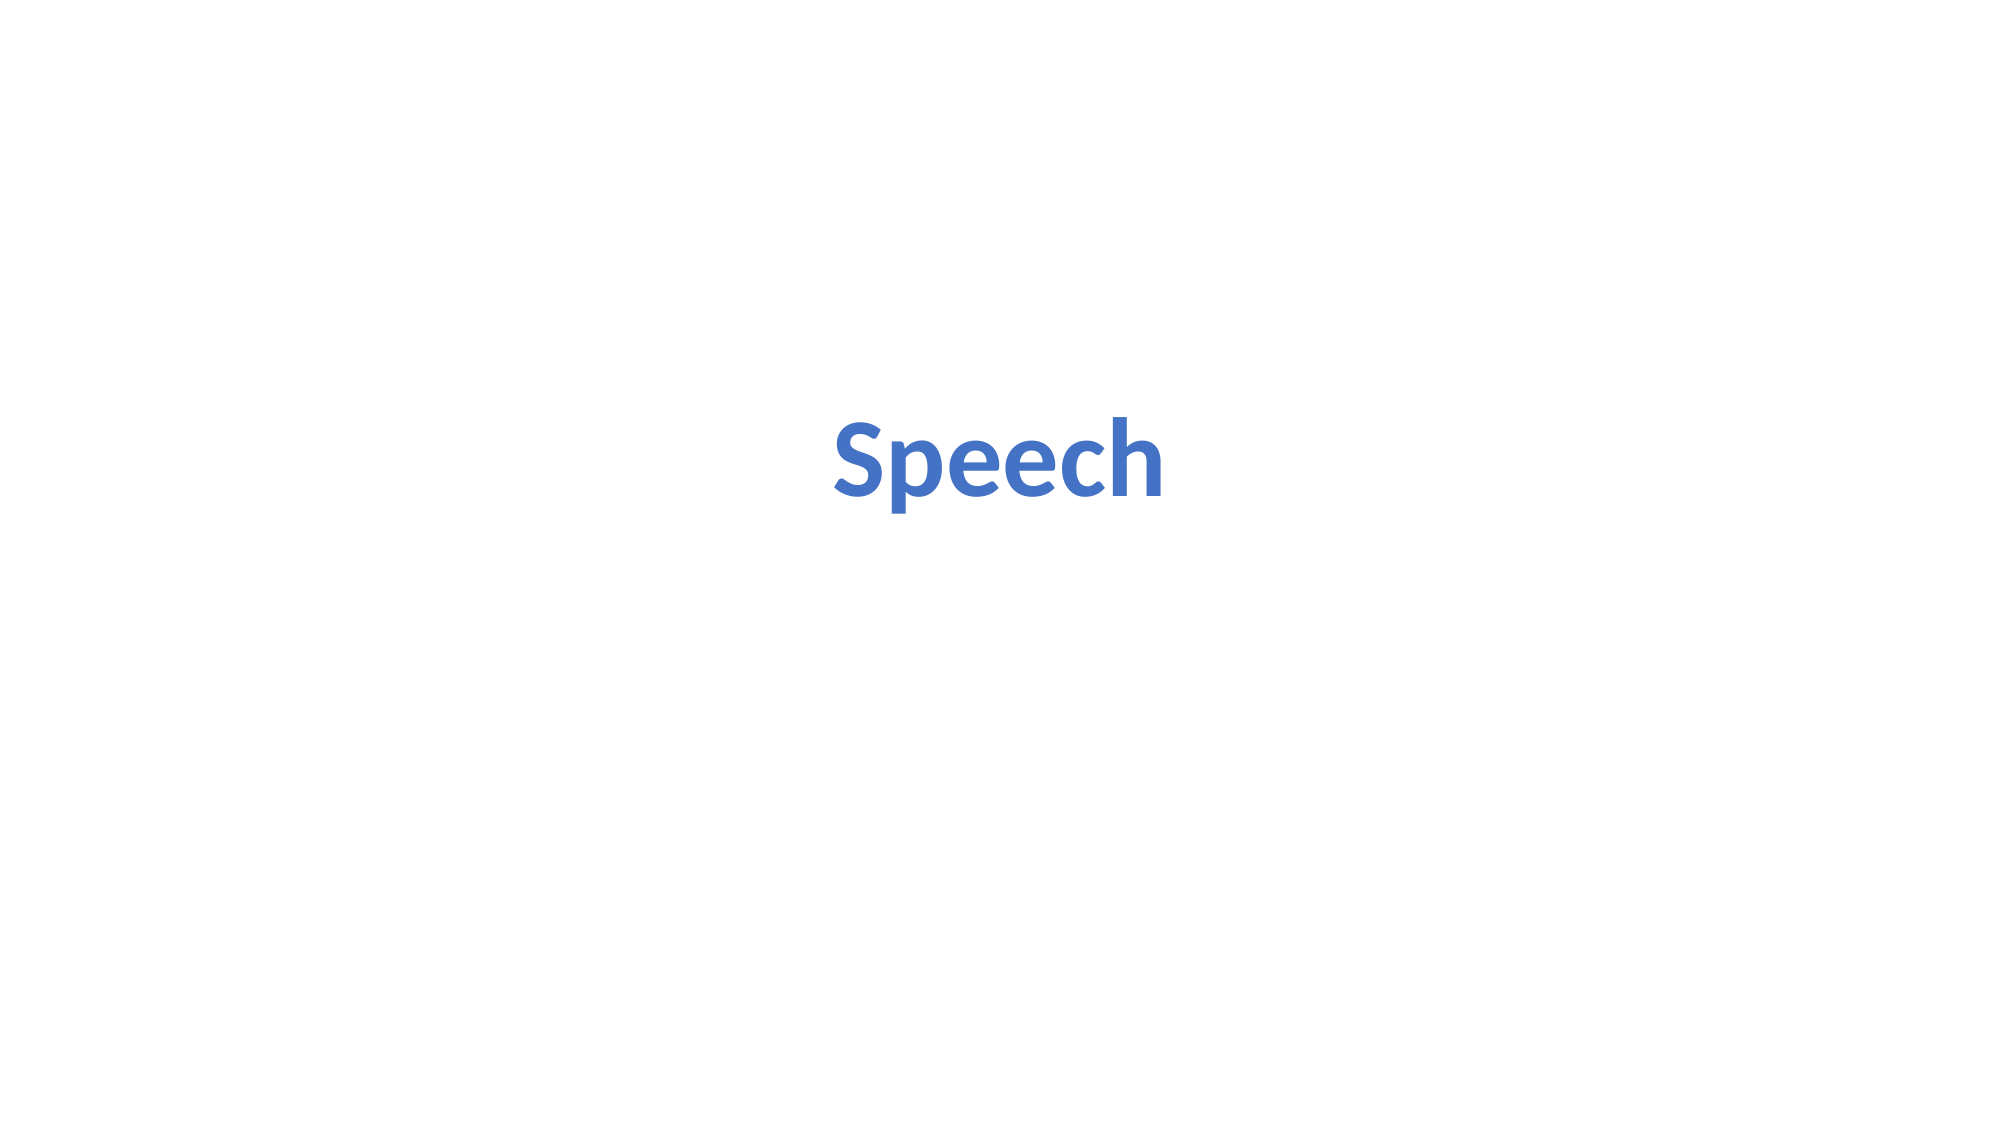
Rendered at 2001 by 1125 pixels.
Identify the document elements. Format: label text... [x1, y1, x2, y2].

text_box Speech [266, 355, 1734, 547]
